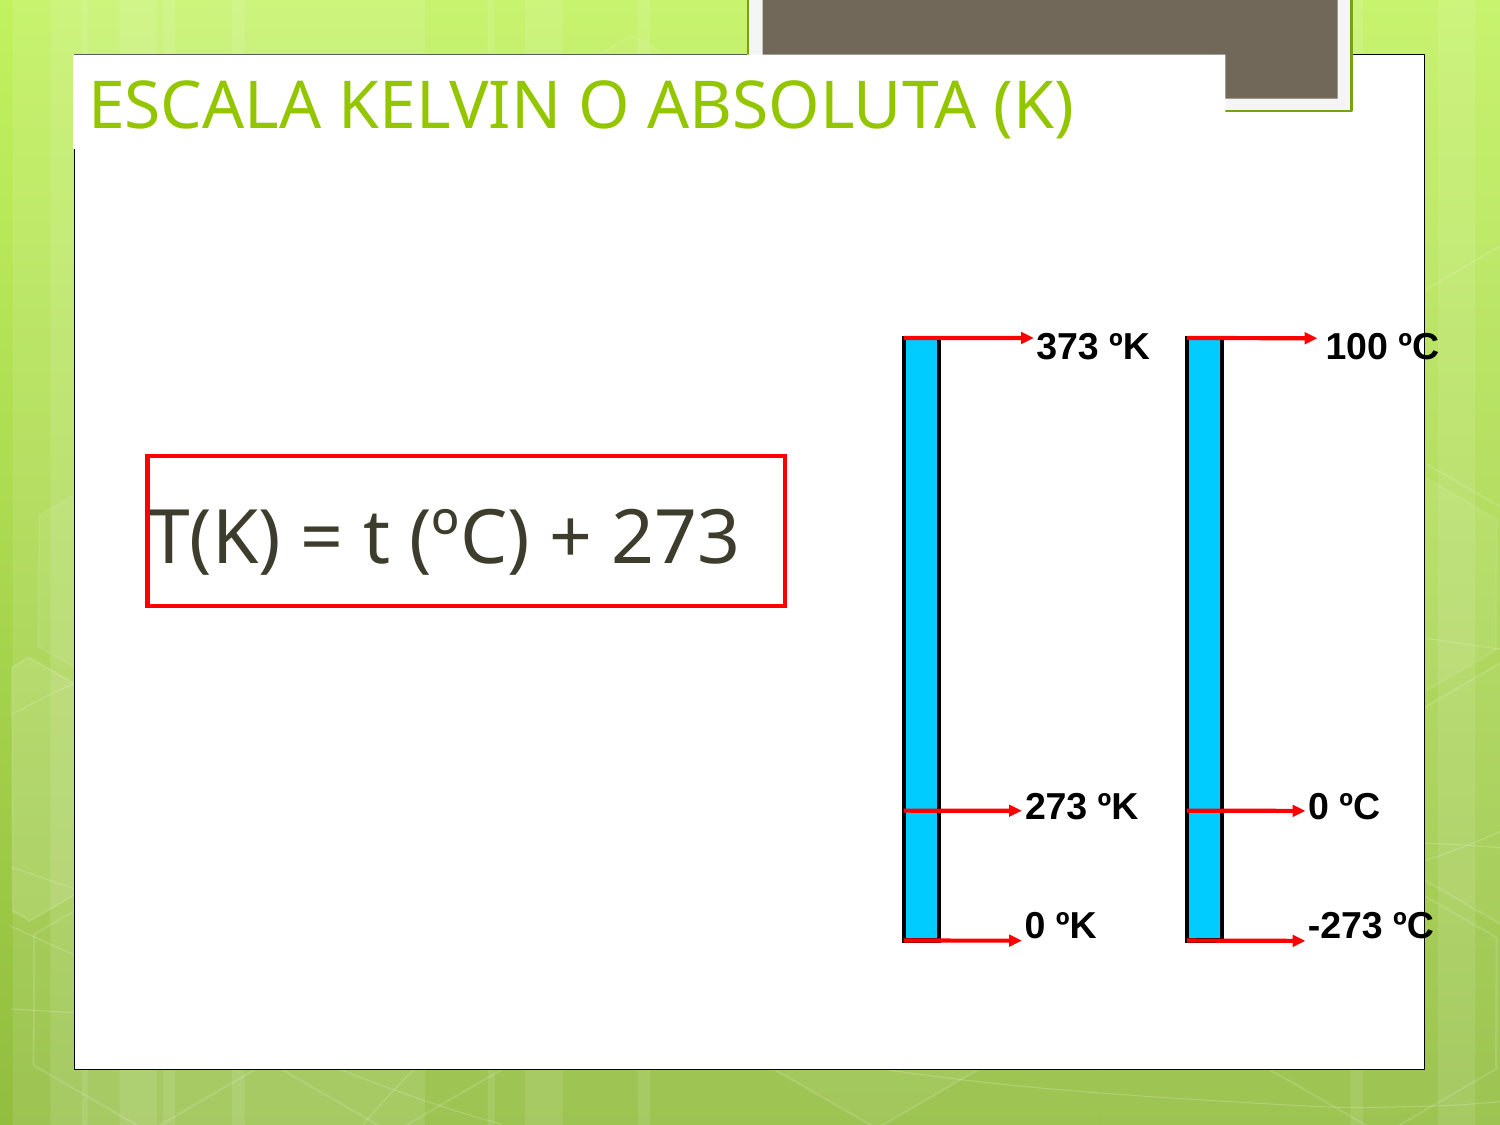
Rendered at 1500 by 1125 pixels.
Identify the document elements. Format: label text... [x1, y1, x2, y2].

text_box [903, 314, 1211, 954]
text_box 100 ºC [1310, 314, 1500, 374]
title ESCALA KELVIN O ABSOLUTA (K) [73, 54, 1226, 149]
text_box -273 ºC [1293, 893, 1459, 953]
text_box [1216, 811, 1223, 940]
list T(K) = t (ºC) + 273 [76, 314, 882, 952]
text_box [1216, 934, 1306, 948]
text_box [1216, 339, 1223, 810]
text_box [147, 456, 786, 607]
text_box 0 ºC [1293, 774, 1448, 835]
text_box [1216, 332, 1318, 345]
